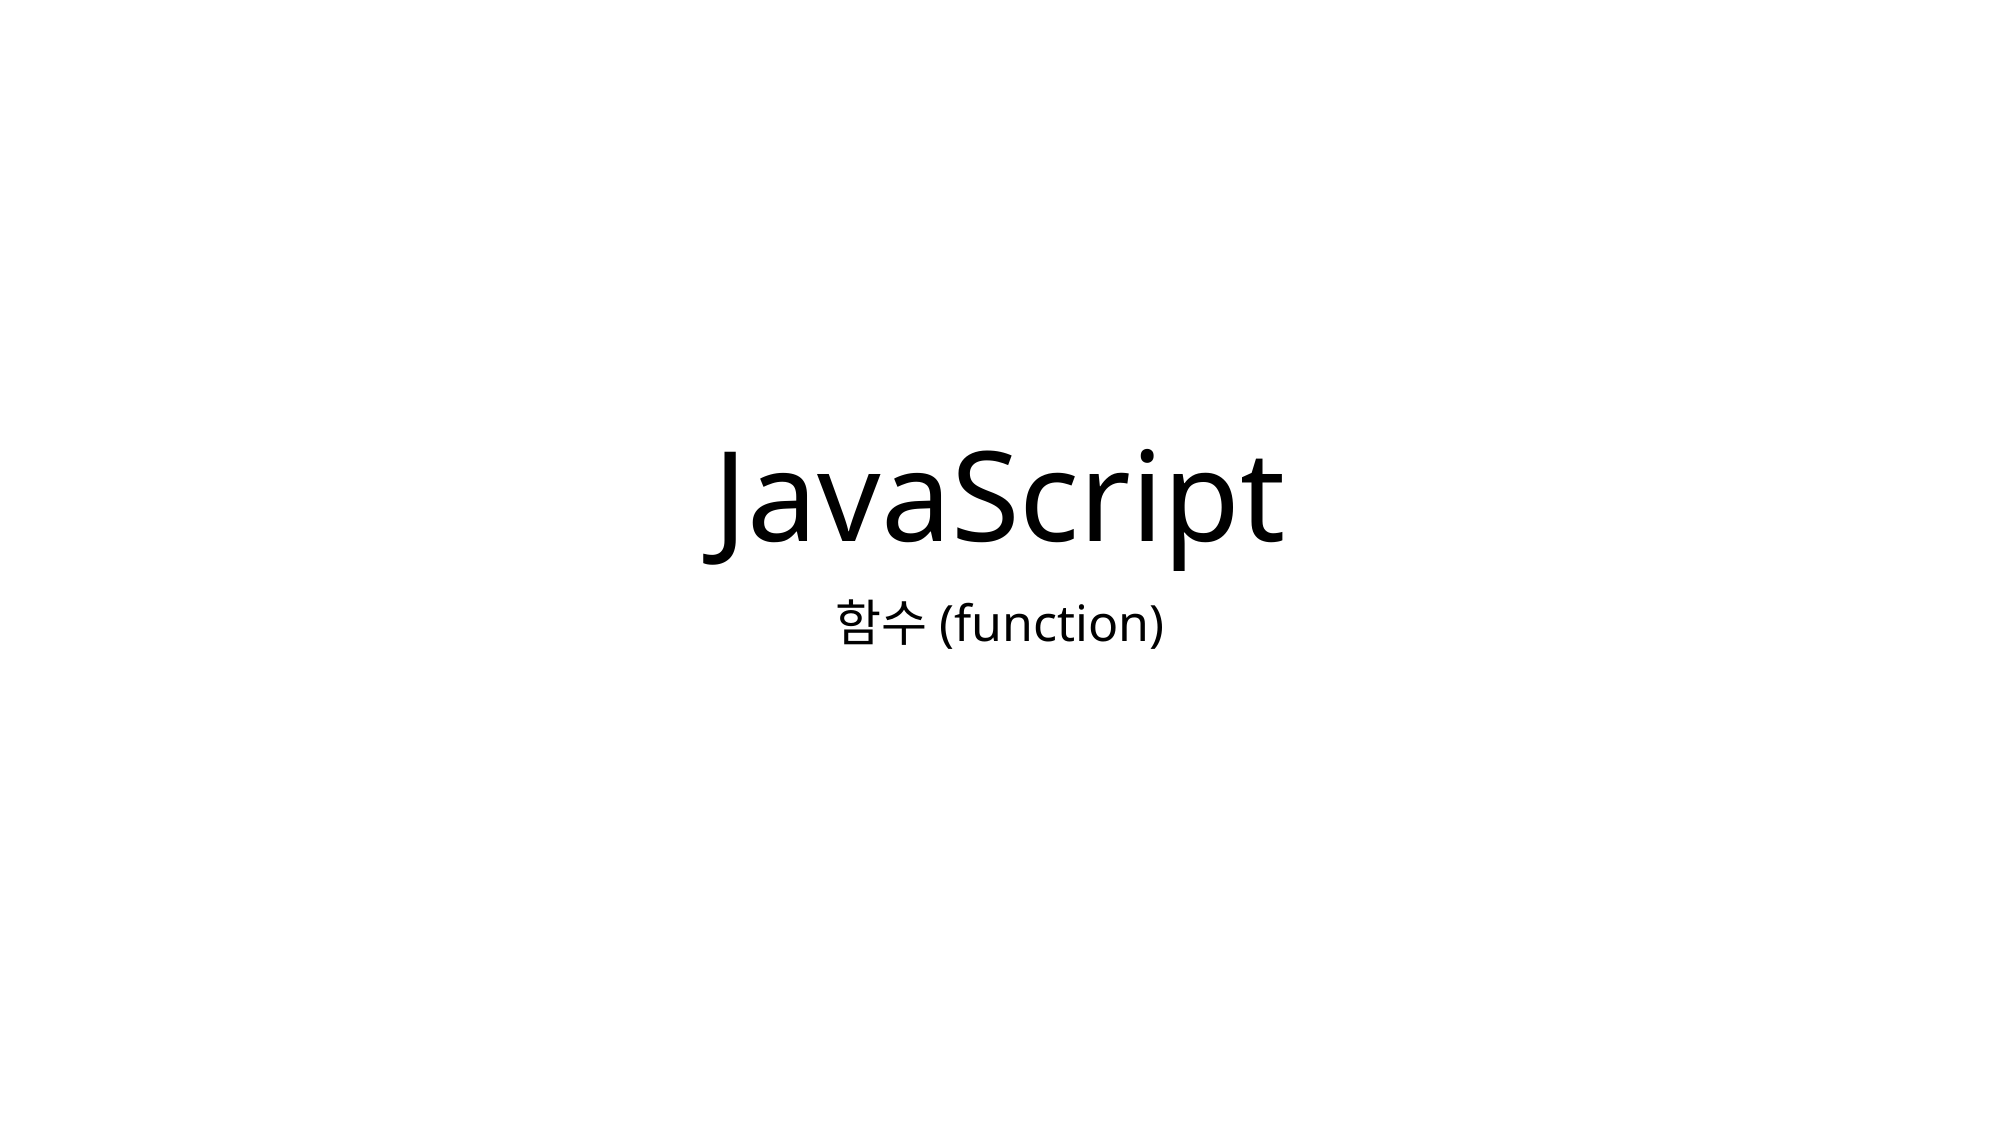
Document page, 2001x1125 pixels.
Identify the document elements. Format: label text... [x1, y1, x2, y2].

title JavaScript [249, 184, 1750, 576]
subtitle 함수(function) [249, 590, 1750, 863]
